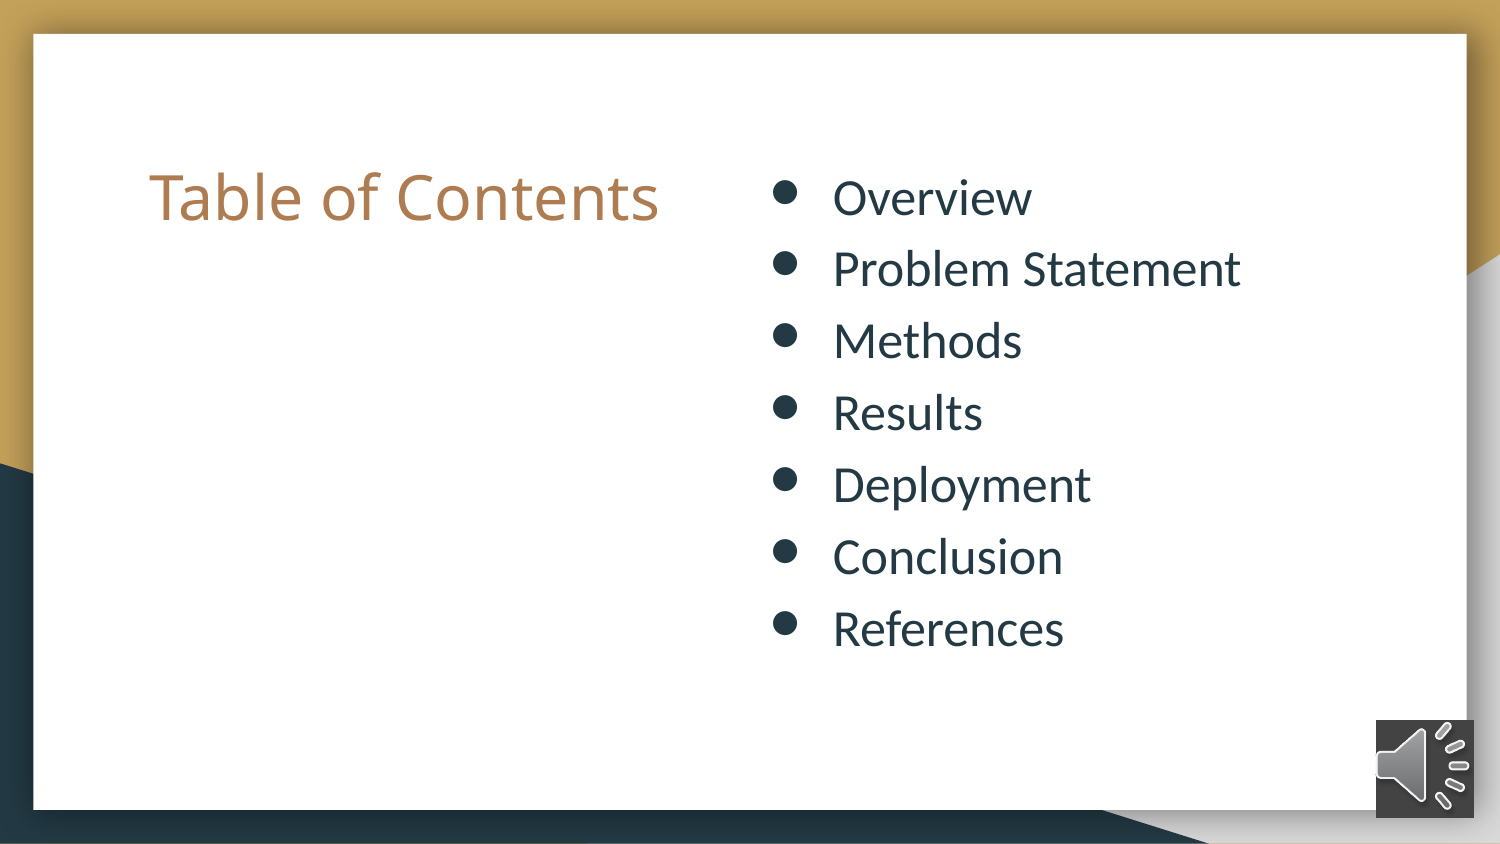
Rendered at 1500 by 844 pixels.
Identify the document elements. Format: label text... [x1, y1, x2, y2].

title Table of Contents [134, 138, 742, 366]
list Overview Problem Statement Methods Results Deployment Conclusion References [742, 138, 1352, 487]
picture [1374, 718, 1476, 819]
